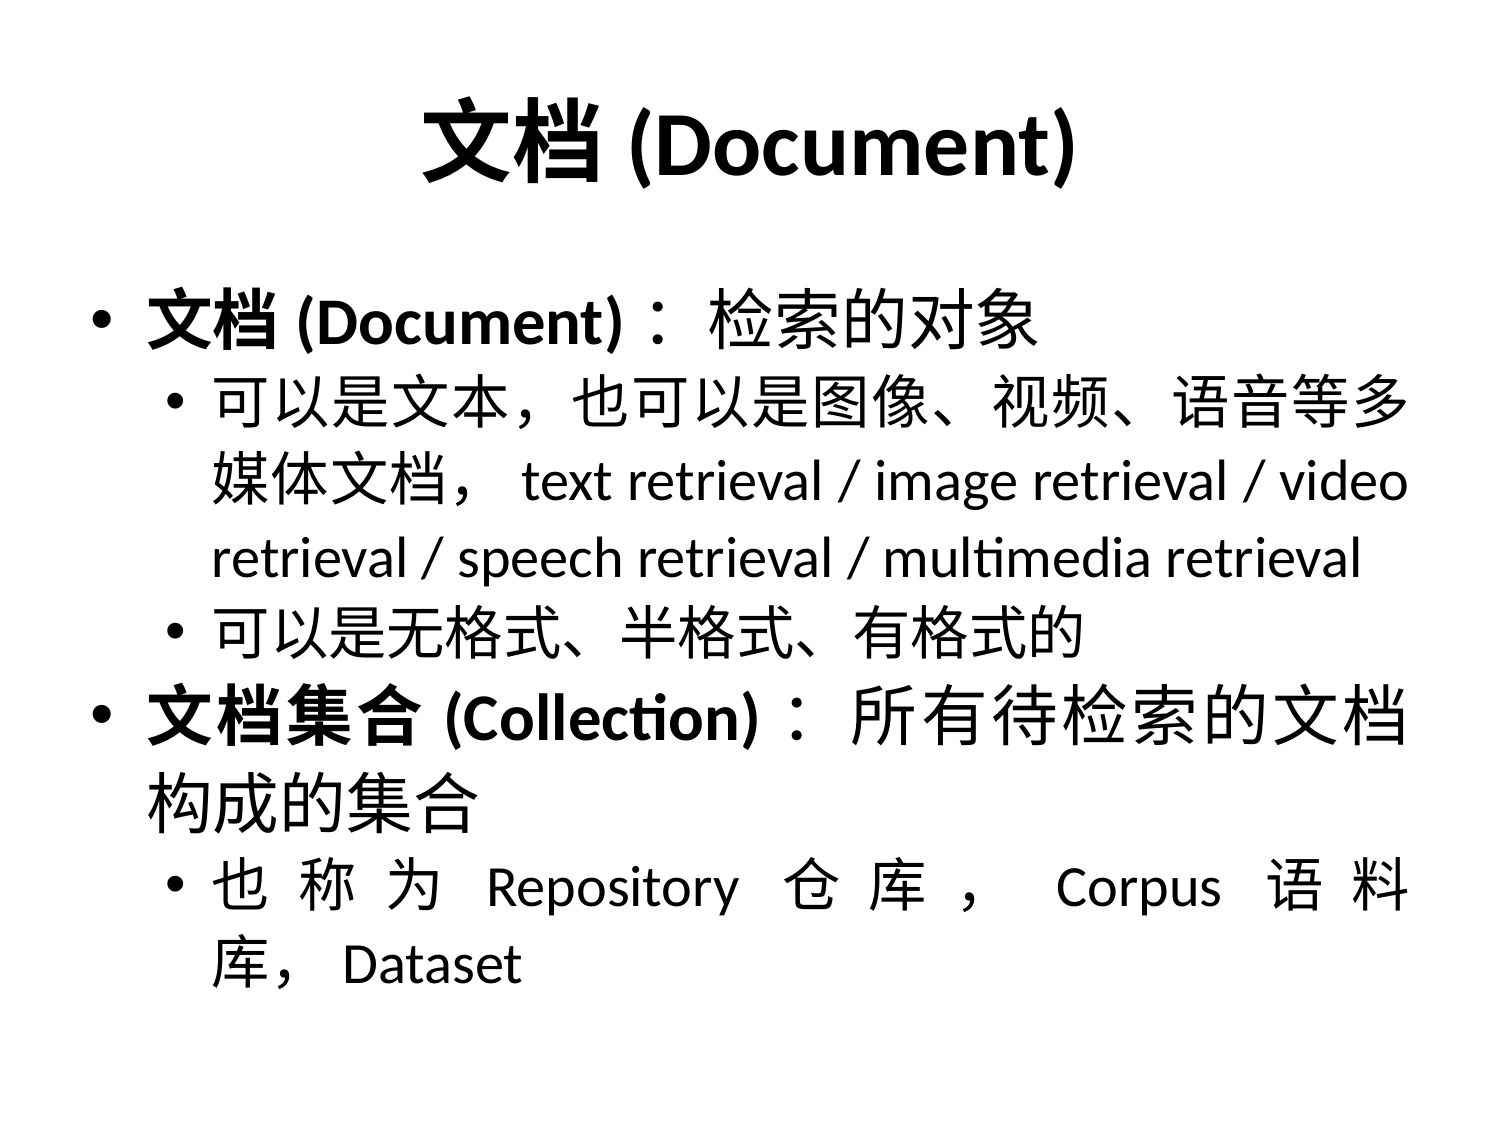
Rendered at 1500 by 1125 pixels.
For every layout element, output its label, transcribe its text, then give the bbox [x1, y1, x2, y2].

title 文档(Document) [75, 45, 1425, 233]
list 文档(Document)：检索的对象 可以是文本，也可以是图像、视频、语音等多媒体文档，text retrieval / image retrieval / video retrieval / speech retrieval / multimedia retrieval 可以是无格式、半格式、有格式的 文档集合(Collection)：所有待检索的文档构成的集合 也称为Repository仓库，Corpus语料库，Dataset [75, 262, 1425, 1005]
